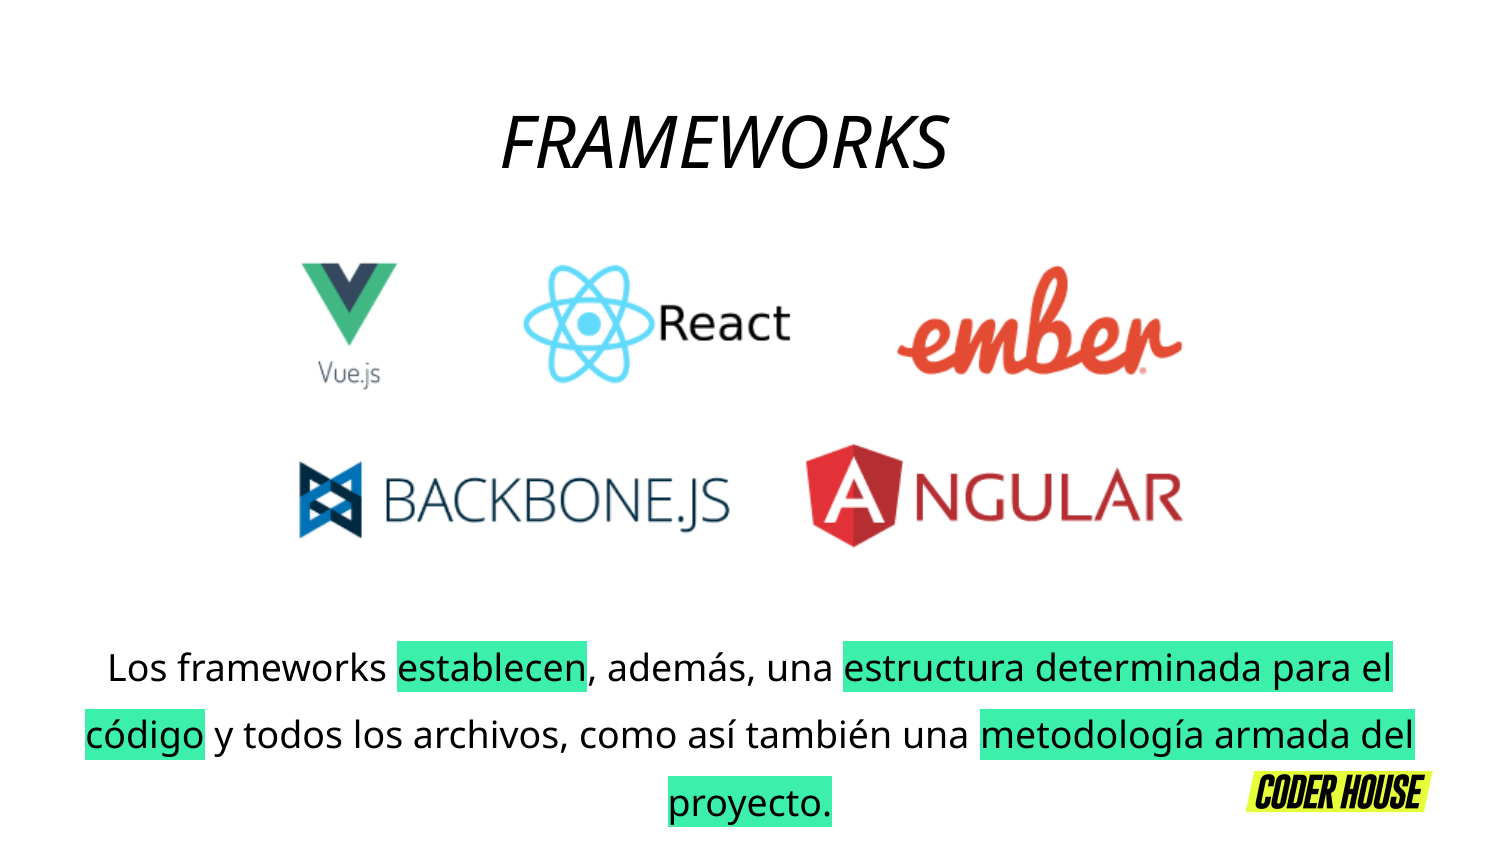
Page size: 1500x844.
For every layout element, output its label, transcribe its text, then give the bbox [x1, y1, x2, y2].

picture [217, 212, 1251, 594]
picture [1241, 764, 1437, 819]
list Los frameworks establecen, además, una estructura determinada para el código y todos los archivos, como así también una metodología armada del proyecto. [67, 606, 1433, 781]
text_box FRAMEWORKS [156, 80, 1294, 187]
